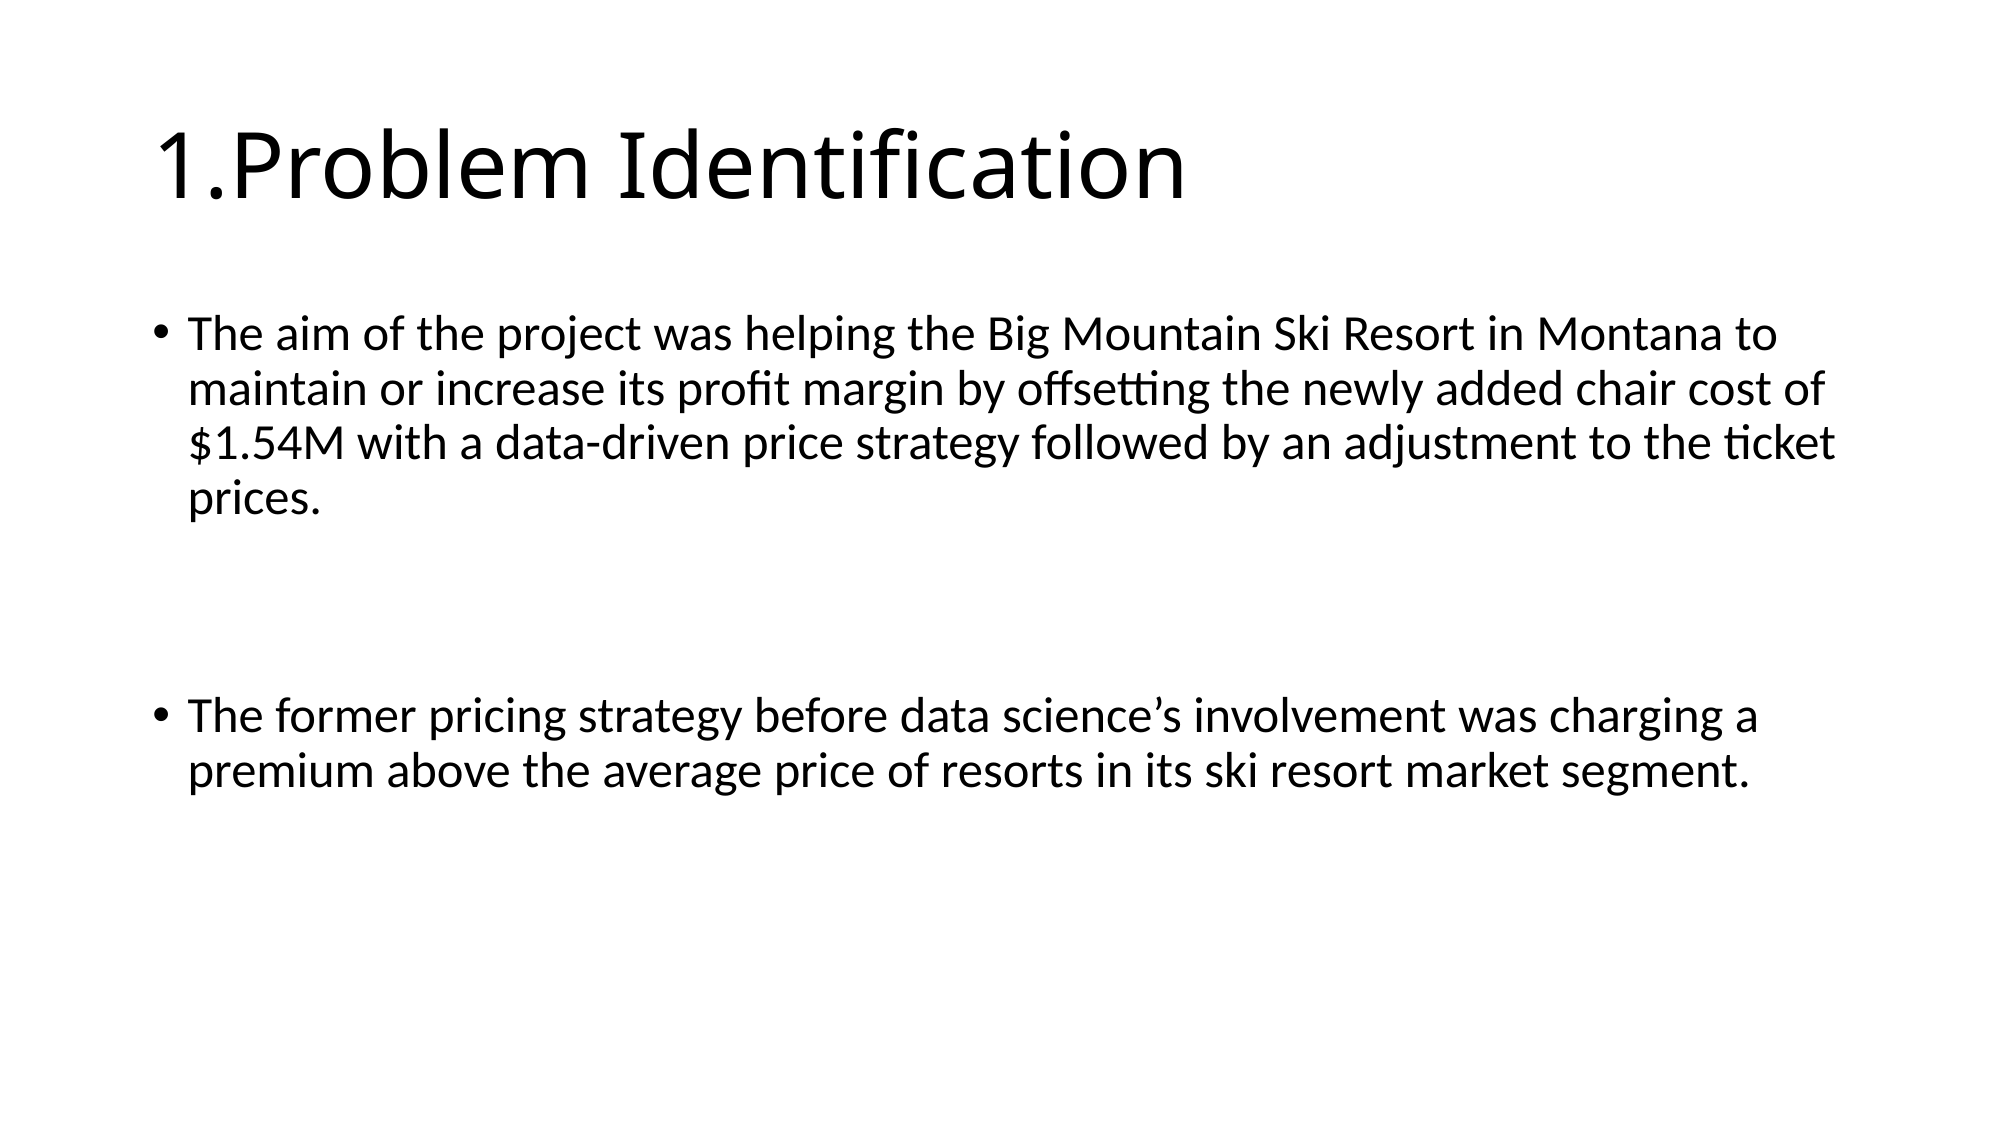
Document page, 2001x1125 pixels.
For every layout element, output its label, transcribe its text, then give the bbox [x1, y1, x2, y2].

list The aim of the project was helping the Big Mountain Ski Resort in Montana to maintain or increase its profit margin by offsetting the newly added chair cost of $1.54M with a data-driven price strategy followed by an adjustment to the ticket prices. The former pricing strategy before data science’s involvement was charging a premium above the average price of resorts in its ski resort market segment. [137, 299, 1863, 1014]
title 1.Problem Identification [137, 59, 1863, 278]
